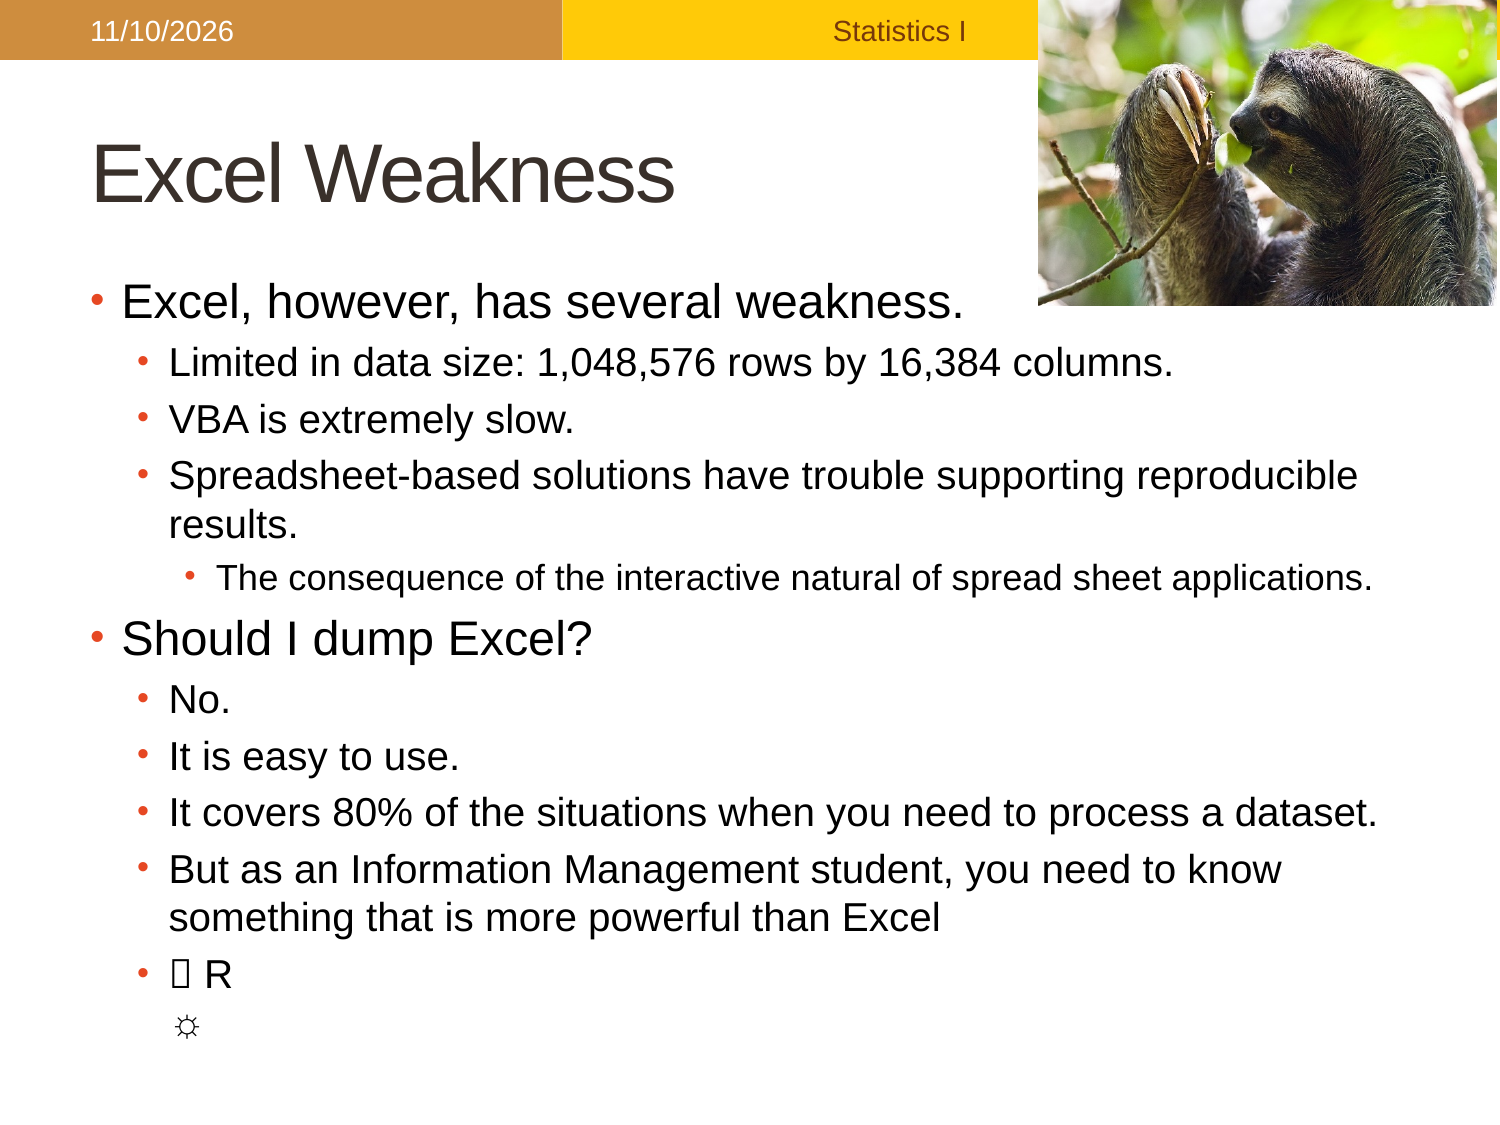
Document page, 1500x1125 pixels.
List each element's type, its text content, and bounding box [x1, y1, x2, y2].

list Excel, however, has several weakness. Limited in data size: 1,048,576 rows by 16,384 columns. VBA is extremely slow. Spreadsheet-based solutions have trouble supporting reproducible results. The consequence of the interactive natural of spread sheet applications. Should I dump Excel? No. It is easy to use. It covers 80% of the situations when you need to process a dataset. But as an Information Management student, you need to know something that is more powerful than Excel  R ☼ [75, 262, 1425, 1063]
title Excel Weakness [75, 87, 1035, 250]
footer Statistics I [562, 3, 1035, 57]
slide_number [75, 3, 550, 57]
picture [1037, 0, 1498, 307]
